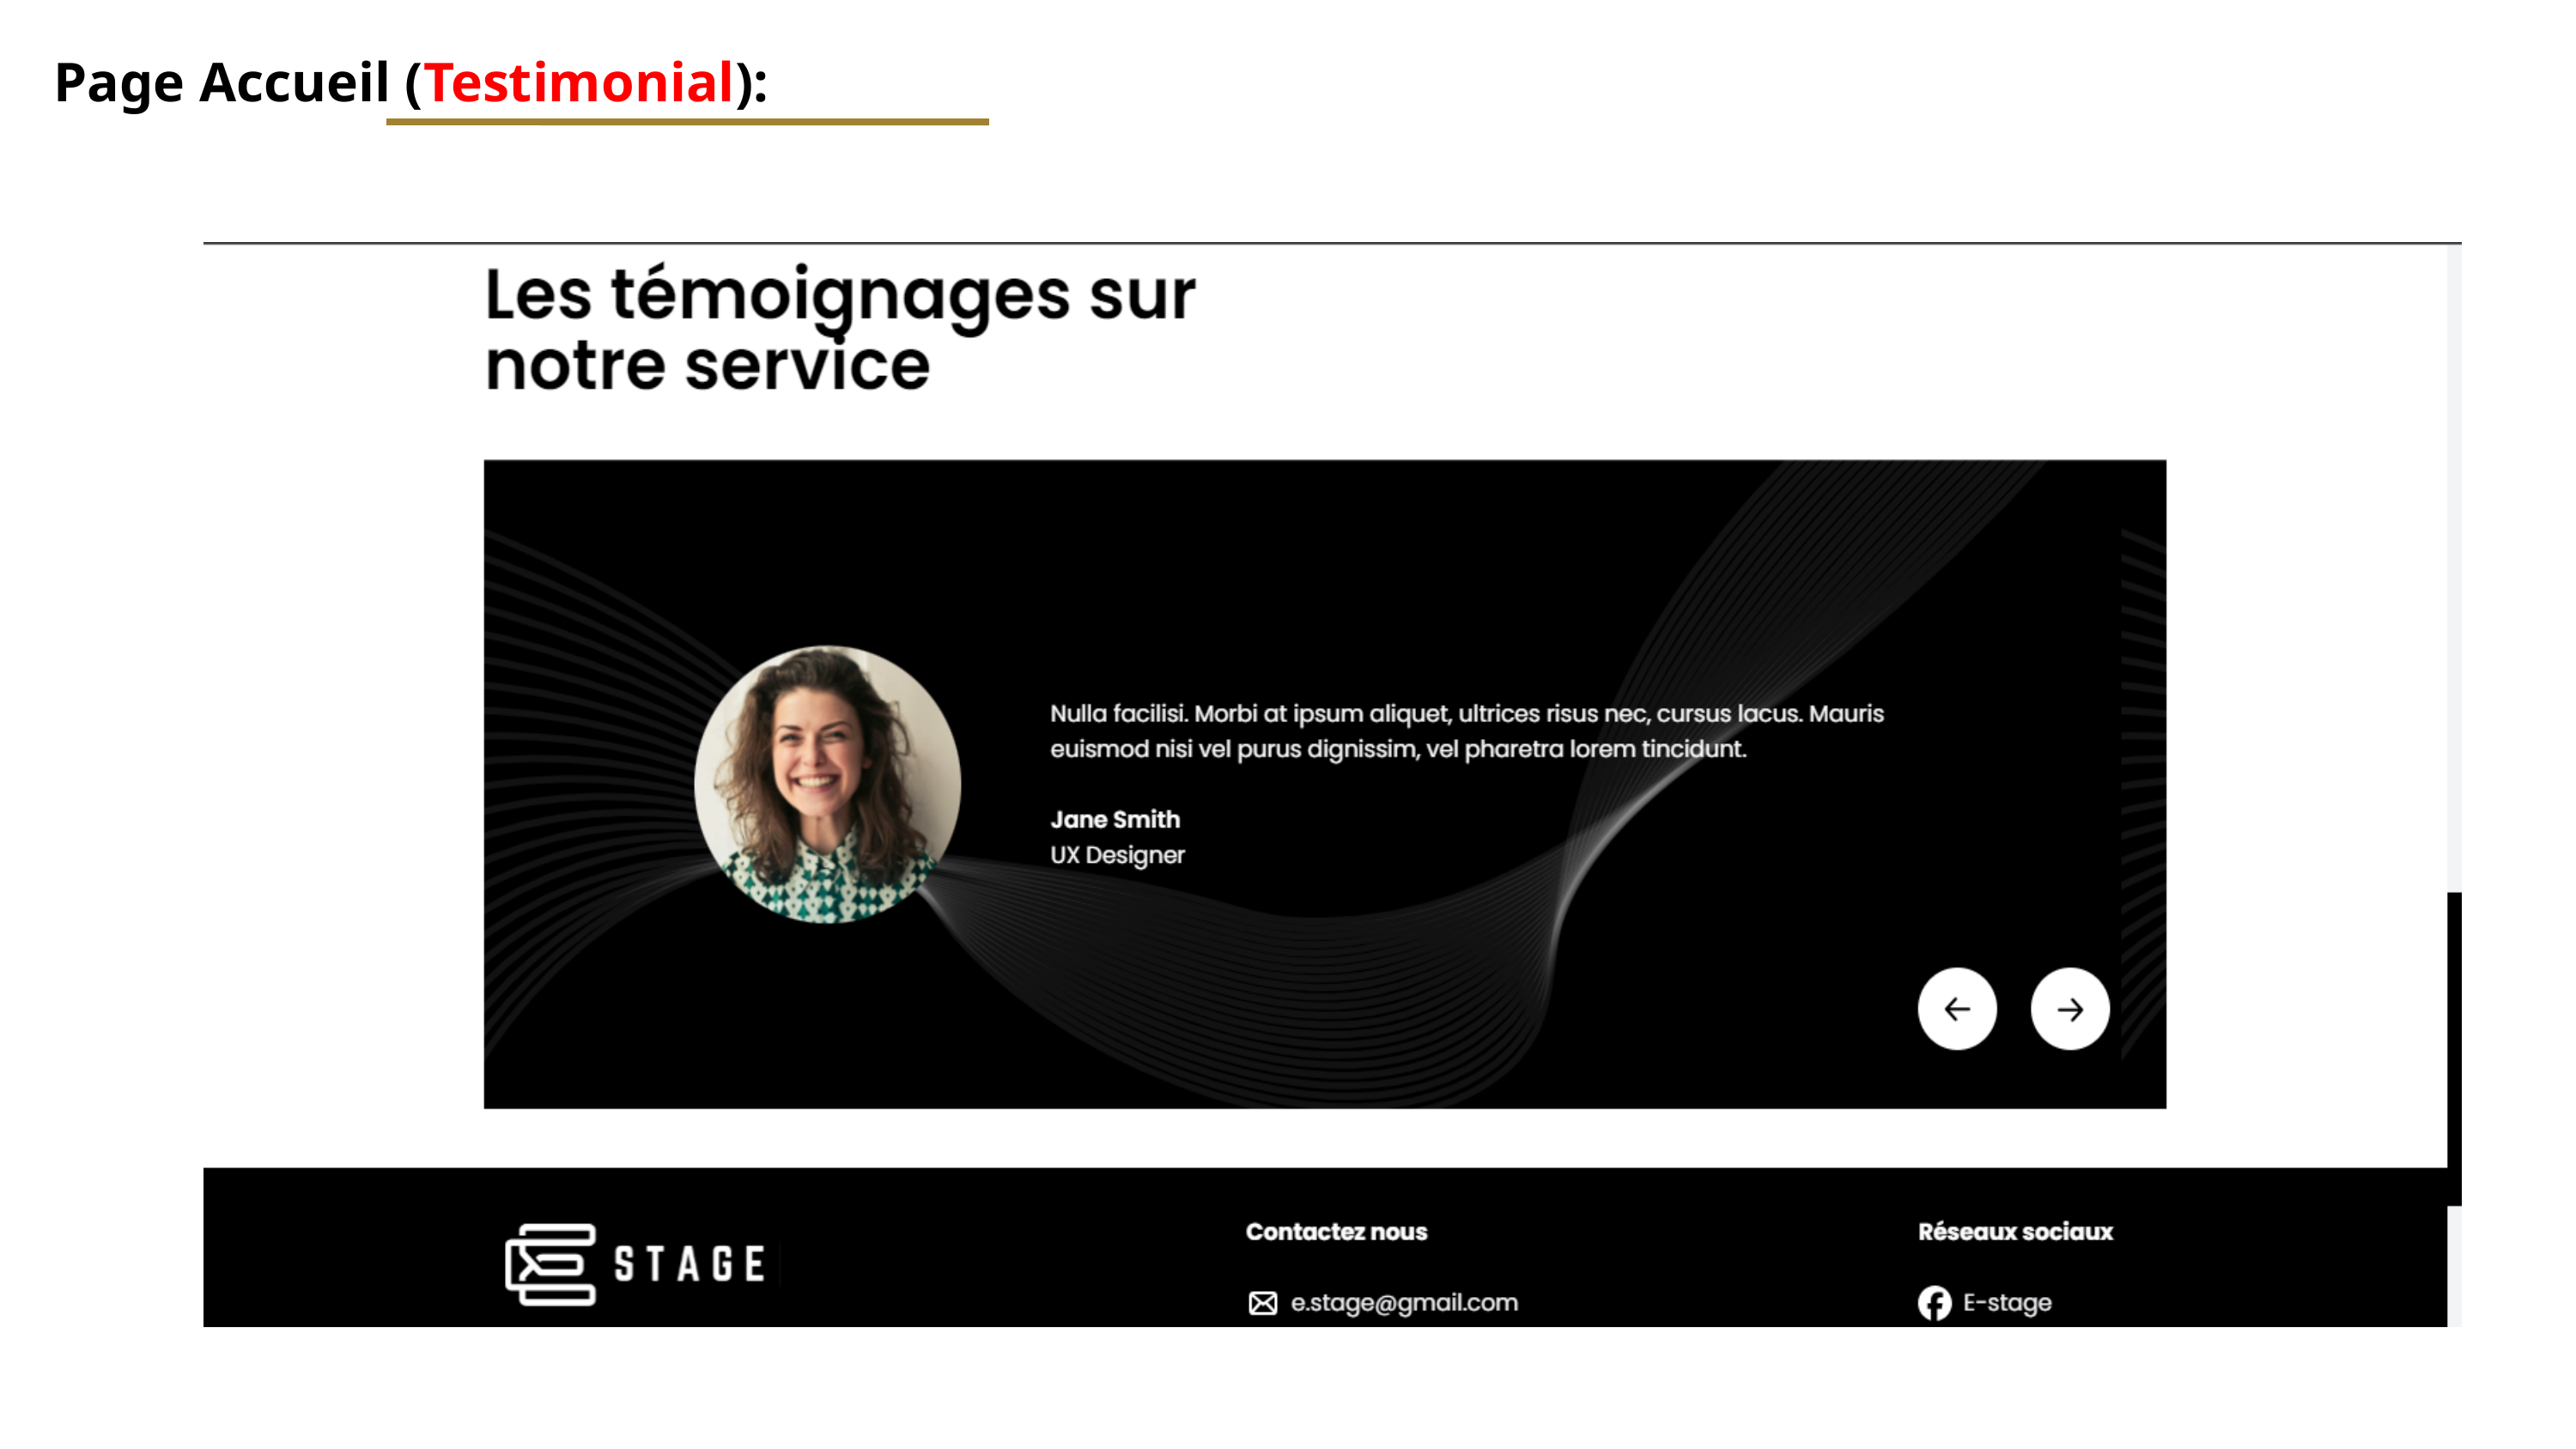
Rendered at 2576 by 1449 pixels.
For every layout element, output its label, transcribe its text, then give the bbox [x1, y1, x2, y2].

text_box Page Accueil (Testimonial): [53, 48, 1107, 113]
picture [204, 242, 2462, 1327]
